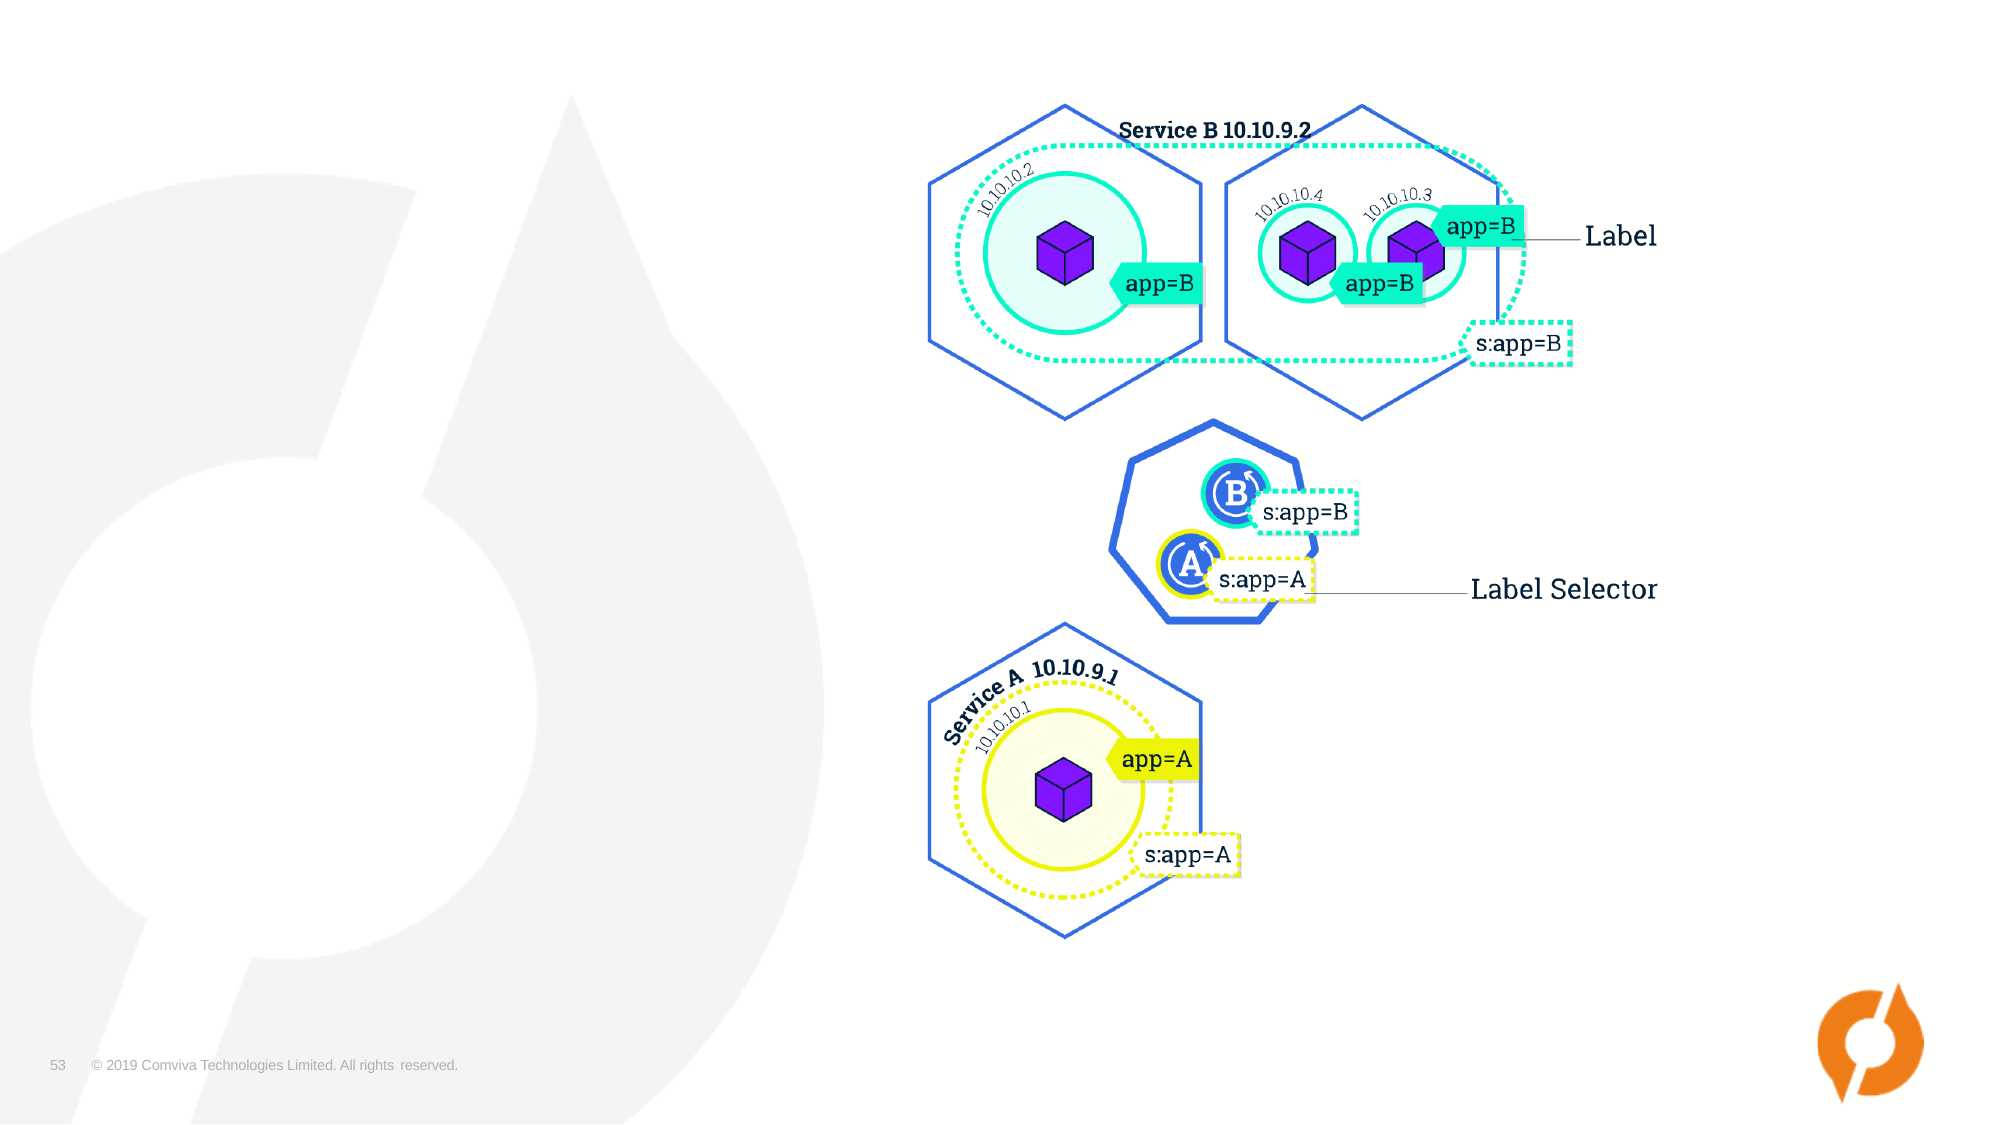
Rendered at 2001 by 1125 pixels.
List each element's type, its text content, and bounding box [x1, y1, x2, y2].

footer © 2019 Comviva Technologies Limited. All rights reserved. [89, 1055, 472, 1125]
picture [0, 0, 2000, 1125]
slide_number 53 [45, 1055, 71, 1125]
